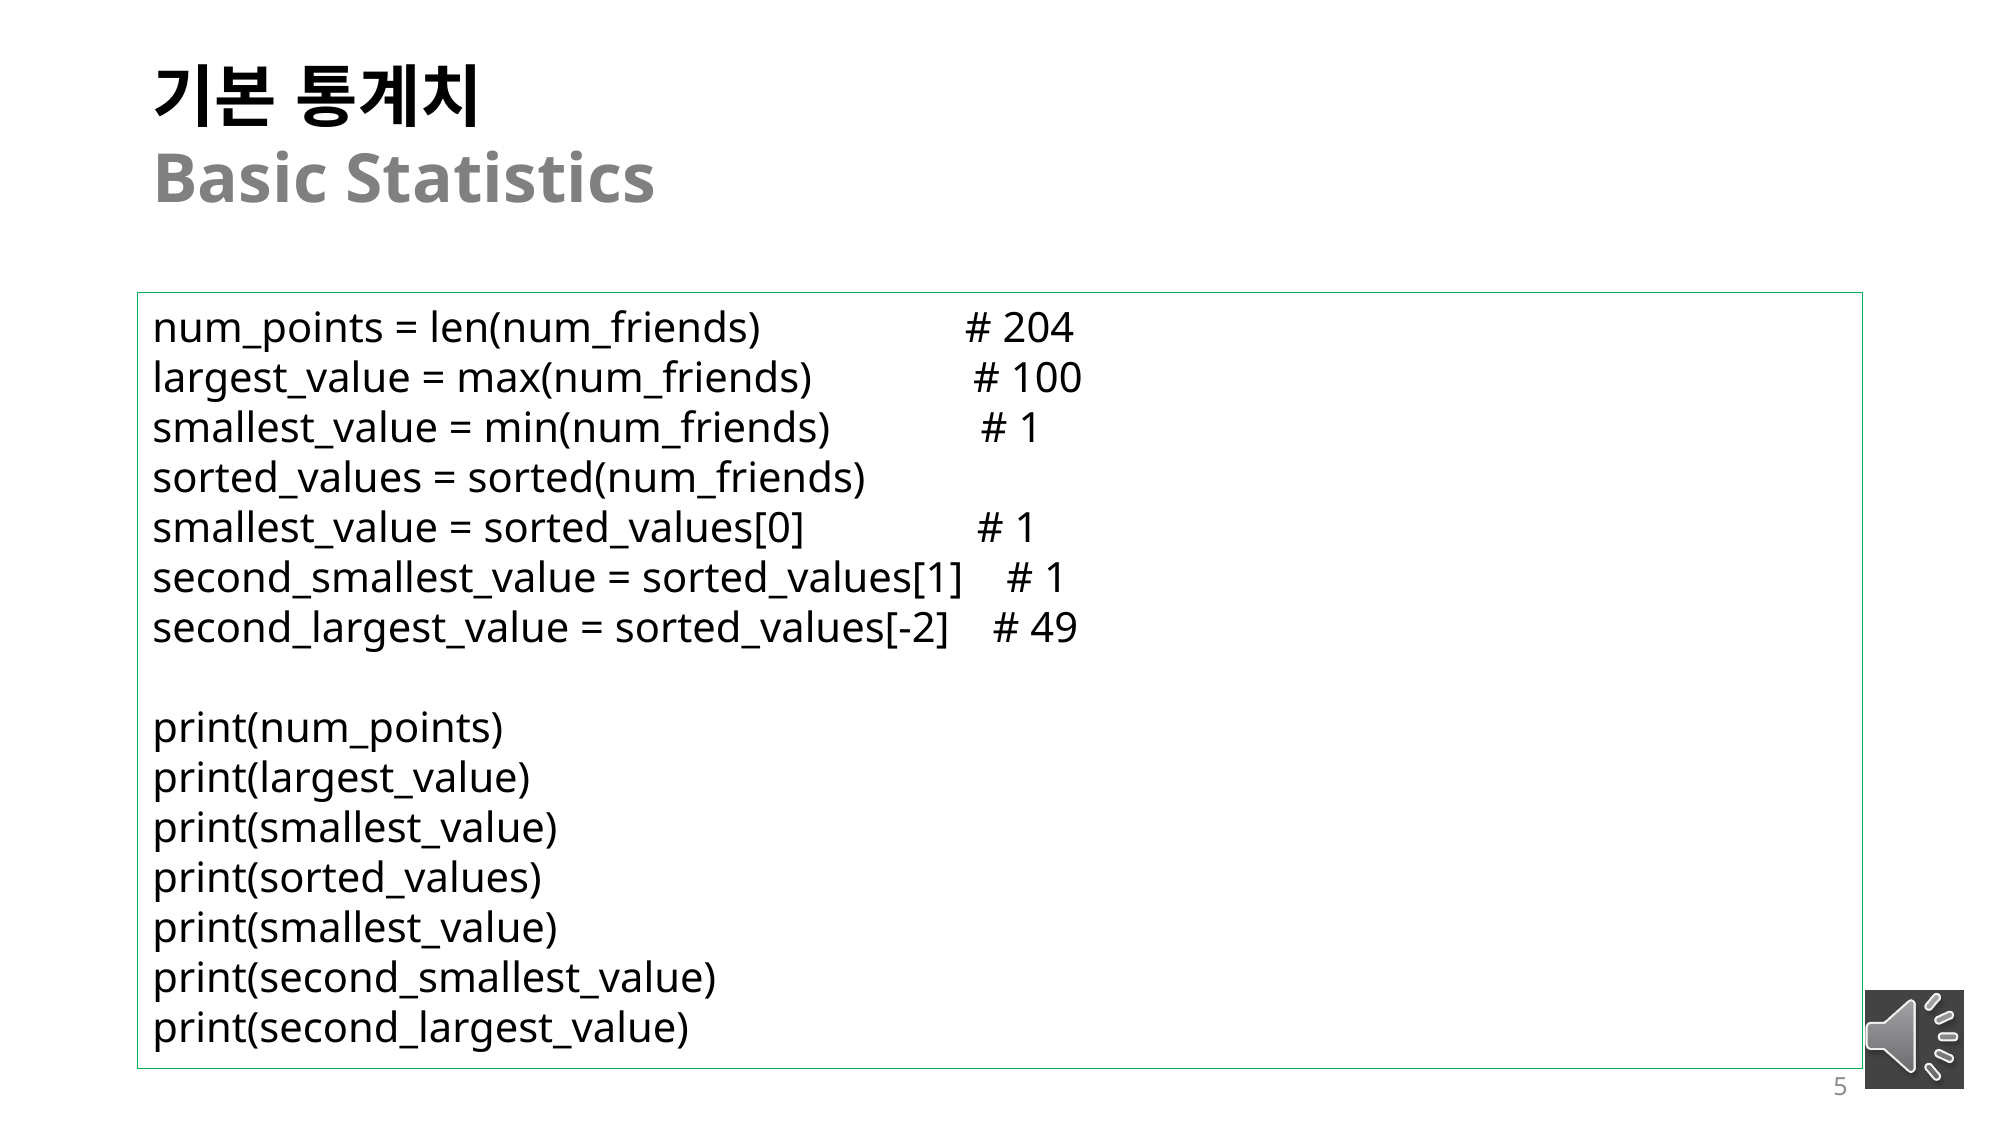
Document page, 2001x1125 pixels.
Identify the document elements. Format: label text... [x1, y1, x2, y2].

slide_number 5 [1412, 1057, 1863, 1117]
picture [1864, 989, 1965, 1090]
list num_points = len(num_friends) # 204 largest_value = max(num_friends) # 100 smallest_value = min(num_friends) # 1 sorted_values = sorted(num_friends) smallest_value = sorted_values[0] # 1 second_smallest_value = sorted_values[1] # 1 second_largest_value = sorted_values[-2] # 49 print(num_points) print(largest_value) print(smallest_value) print(sorted_values) print(smallest_value) print(second_smallest_value) print(second_largest_value) [137, 292, 1863, 1069]
title 기본 통계치 Basic Statistics [137, 45, 1863, 225]
